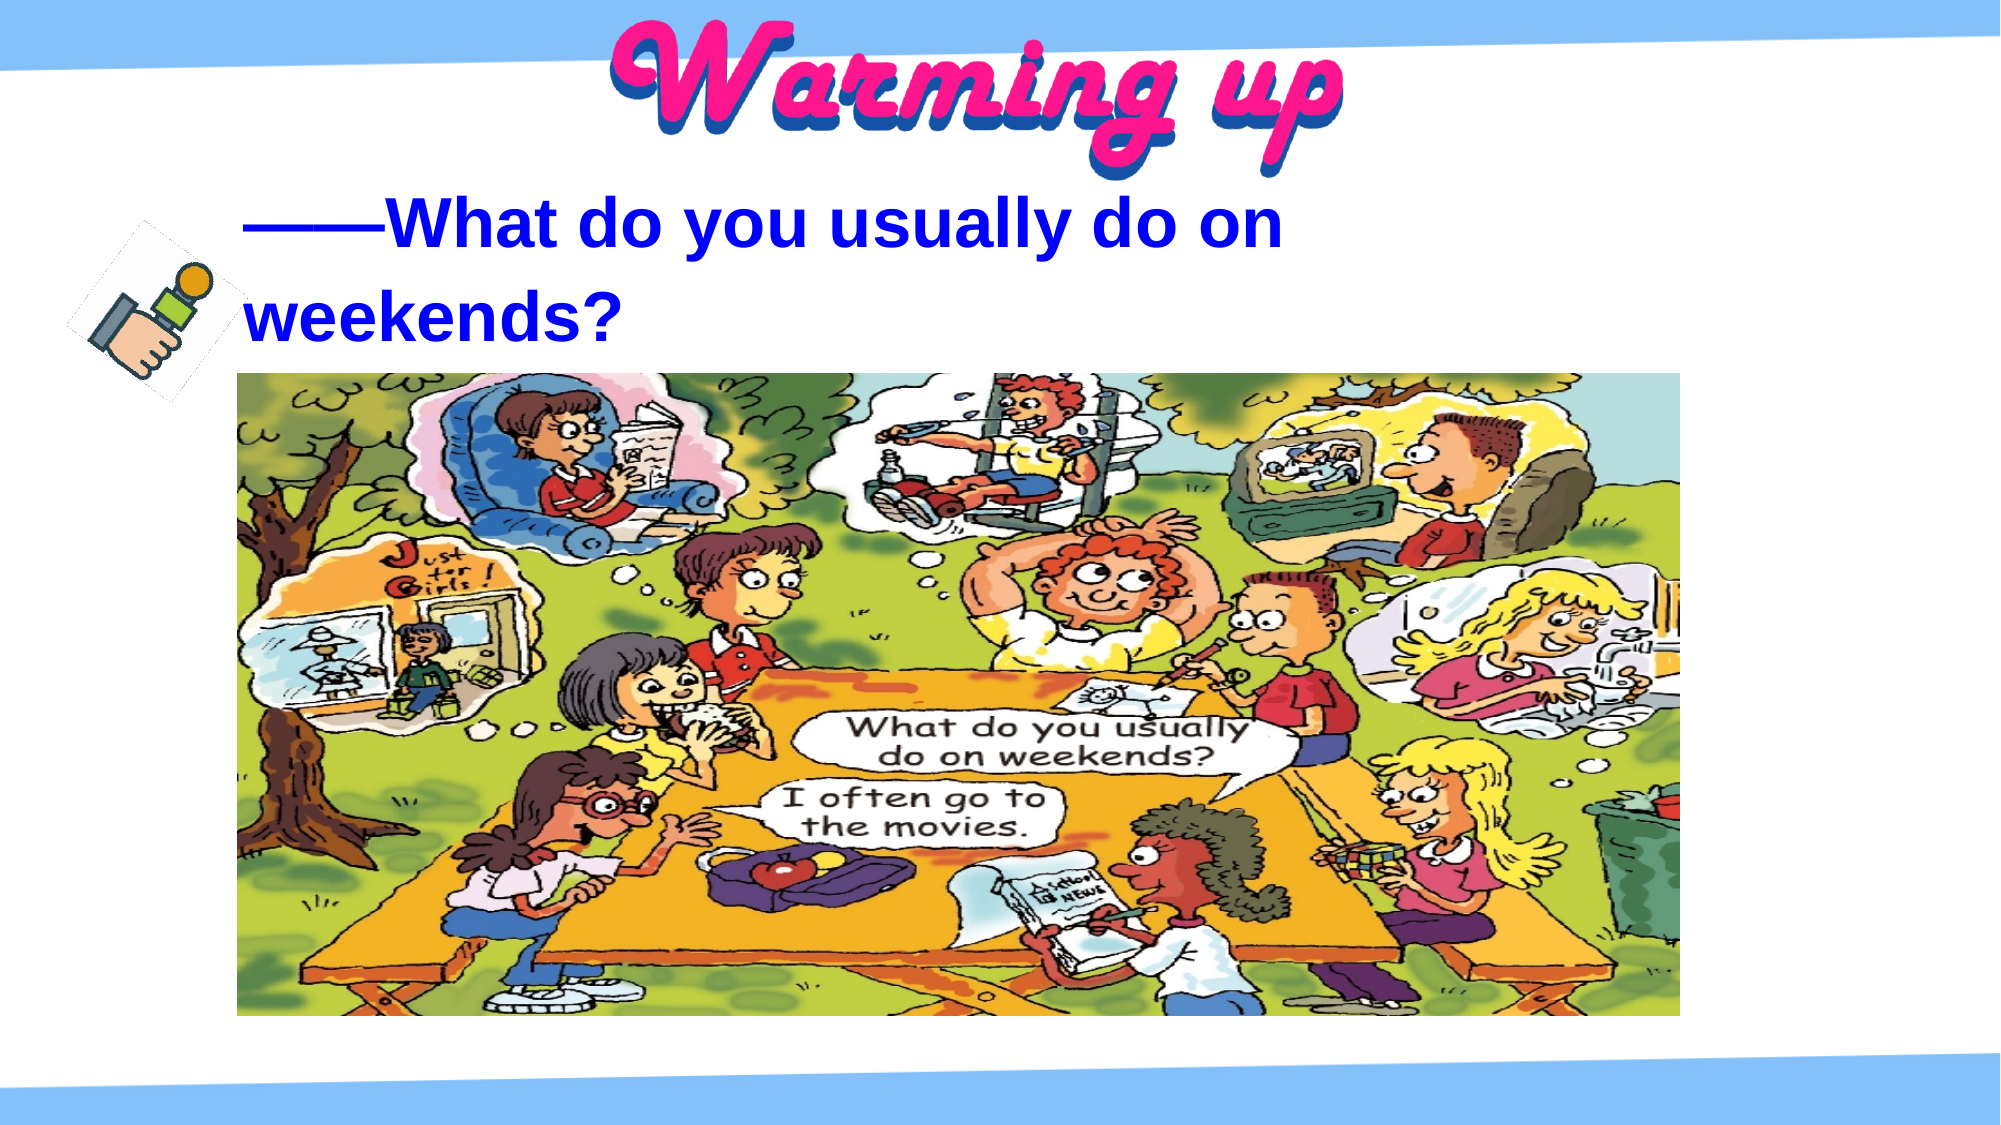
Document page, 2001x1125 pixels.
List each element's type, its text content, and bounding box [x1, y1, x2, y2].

picture [0, 0, 2001, 1125]
text_box ——What do you usually do on weekends? ——I usually... [229, 161, 1701, 457]
